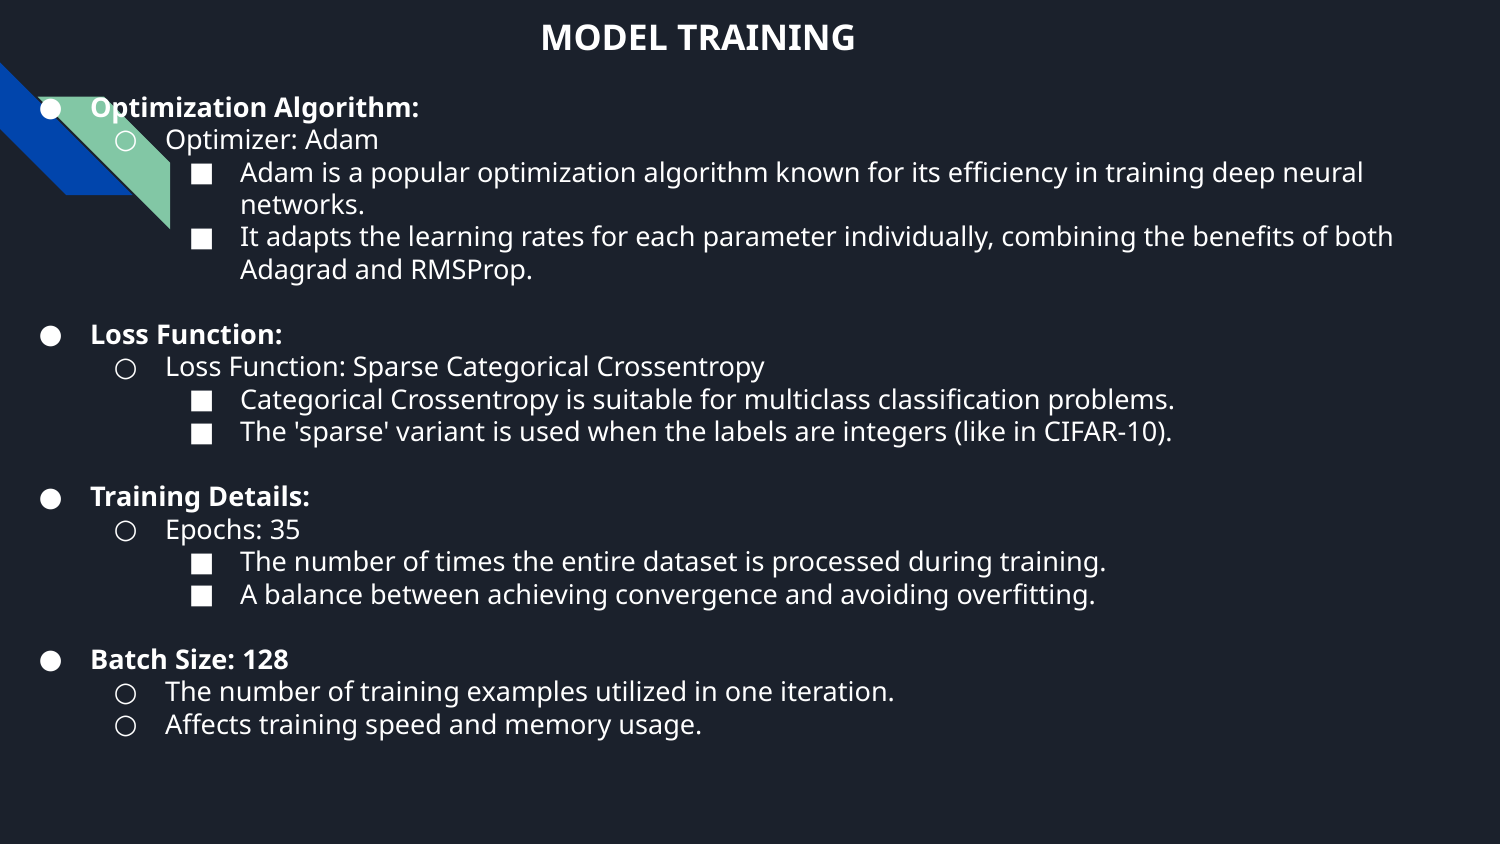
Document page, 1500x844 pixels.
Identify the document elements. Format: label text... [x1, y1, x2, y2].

text_box MODEL TRAINING Optimization Algorithm: Optimizer: Adam Adam is a popular optimization algorithm known for its efficiency in training deep neural networks. It adapts the learning rates for each parameter individually, combining the benefits of both Adagrad and RMSProp. Loss Function: Loss Function: Sparse Categorical Crossentropy Categorical Crossentropy is suitable for multiclass classification problems. The 'sparse' variant is used when the labels are integers (like in CIFAR-10). Training Details: Epochs: 35 The number of times the entire dataset is processed during training. A balance between achieving convergence and avoiding overfitting. Batch Size: 128 The number of training examples utilized in one iteration. Affects training speed and memory usage. [0, 0, 1489, 844]
